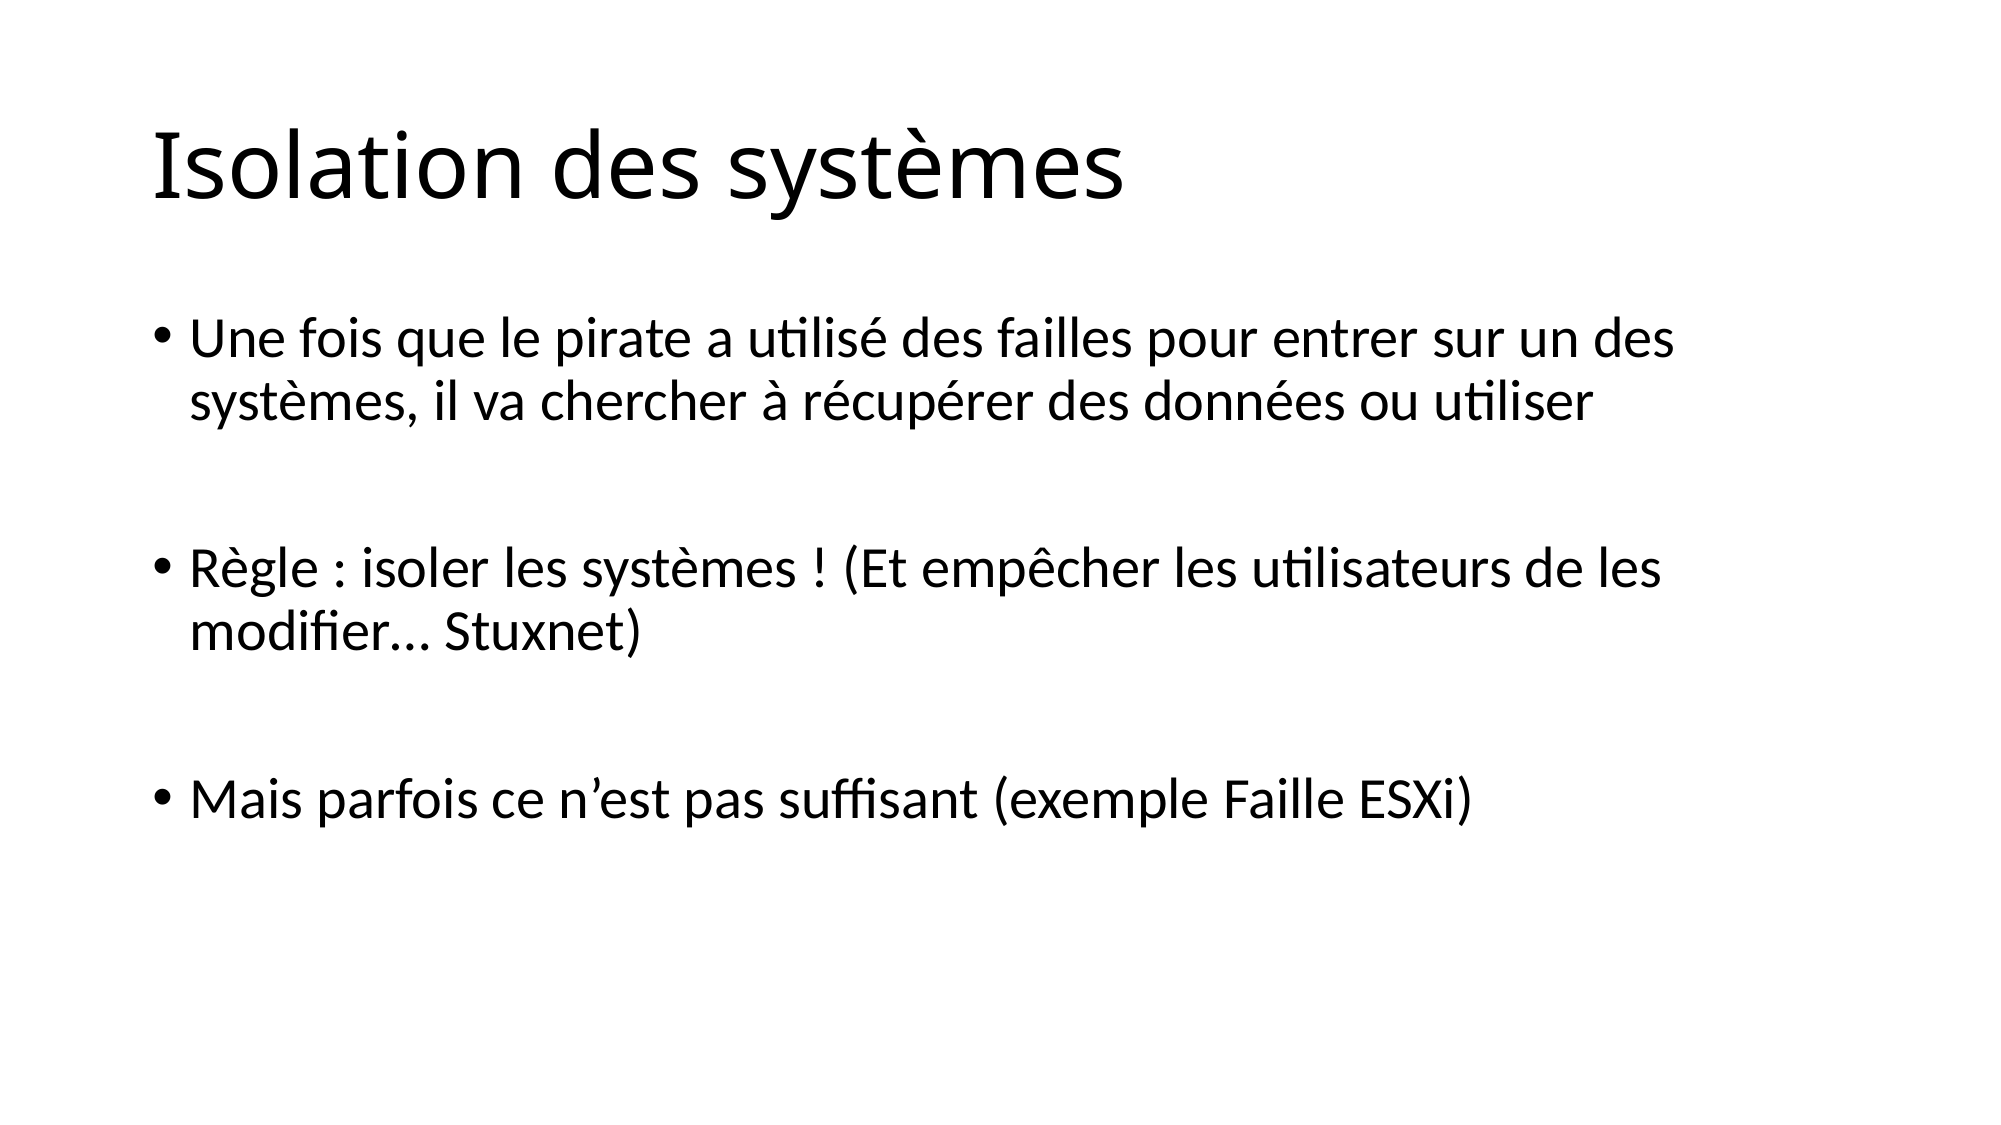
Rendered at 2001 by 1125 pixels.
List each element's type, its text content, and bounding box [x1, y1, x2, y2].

list Une fois que le pirate a utilisé des failles pour entrer sur un des systèmes, il va chercher à récupérer des données ou utiliser Règle : isoler les systèmes ! (Et empêcher les utilisateurs de les modifier… Stuxnet) Mais parfois ce n’est pas suffisant (exemple Faille ESXi) [137, 299, 1863, 1014]
title Isolation des systèmes [137, 59, 1863, 278]
